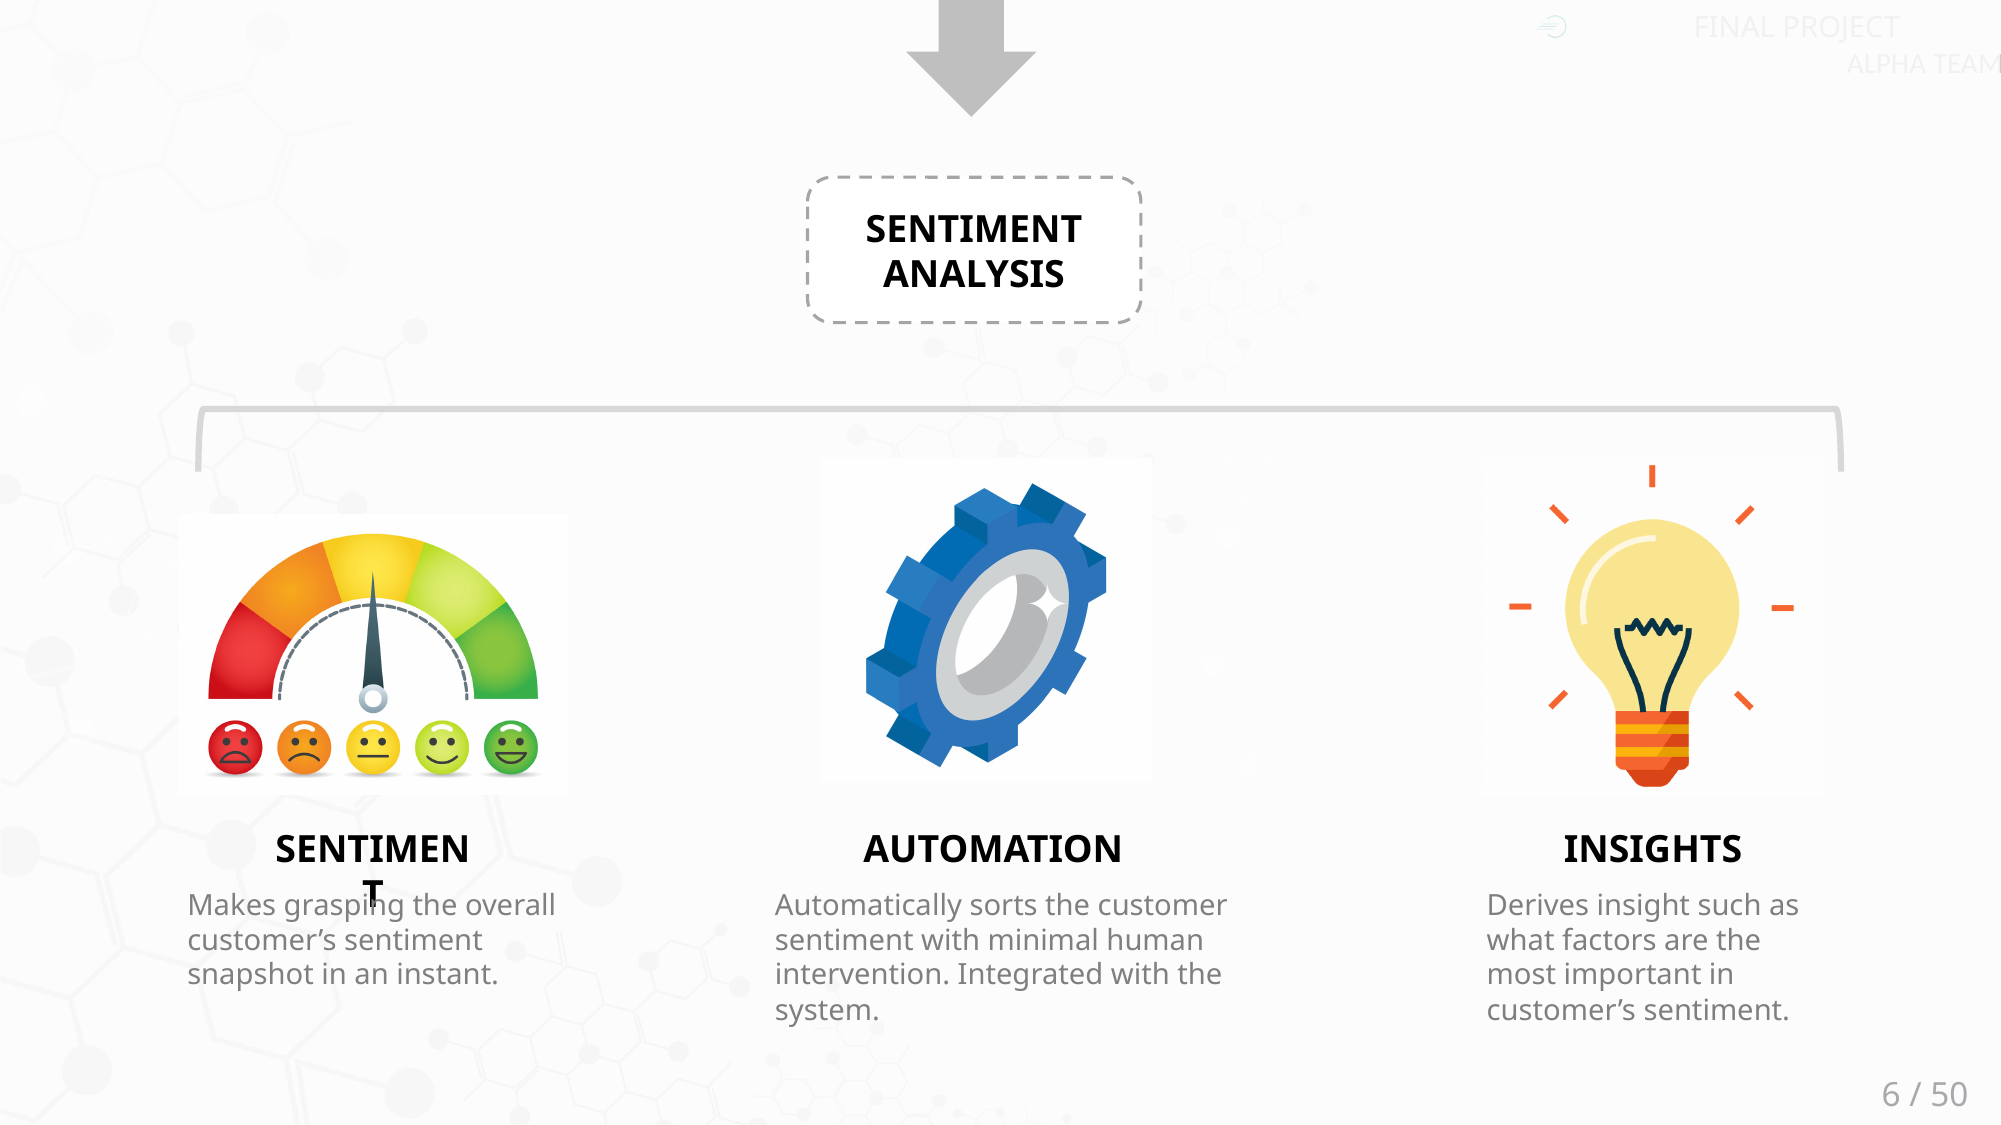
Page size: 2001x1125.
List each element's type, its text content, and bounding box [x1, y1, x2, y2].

text_box SENTIMENT [250, 817, 496, 878]
text_box SENTIMENT ANALYSIS [807, 177, 1141, 323]
text_box [198, 408, 1841, 472]
text_box [906, 0, 1037, 117]
text_box AUTOMATION [819, 817, 1168, 878]
text_box Makes grasping the overall customer’s sentiment snapshot in an instant. [172, 878, 623, 999]
picture [178, 514, 568, 796]
text_box Derives insight such as what factors are the most important in customer’s sentiment. [1471, 878, 1841, 1034]
text_box INSIGHTS [1530, 817, 1776, 878]
picture [818, 458, 1153, 783]
picture [1482, 458, 1824, 796]
text_box Automatically sorts the customer sentiment with minimal human intervention. Integrated with the system. [759, 878, 1280, 1034]
